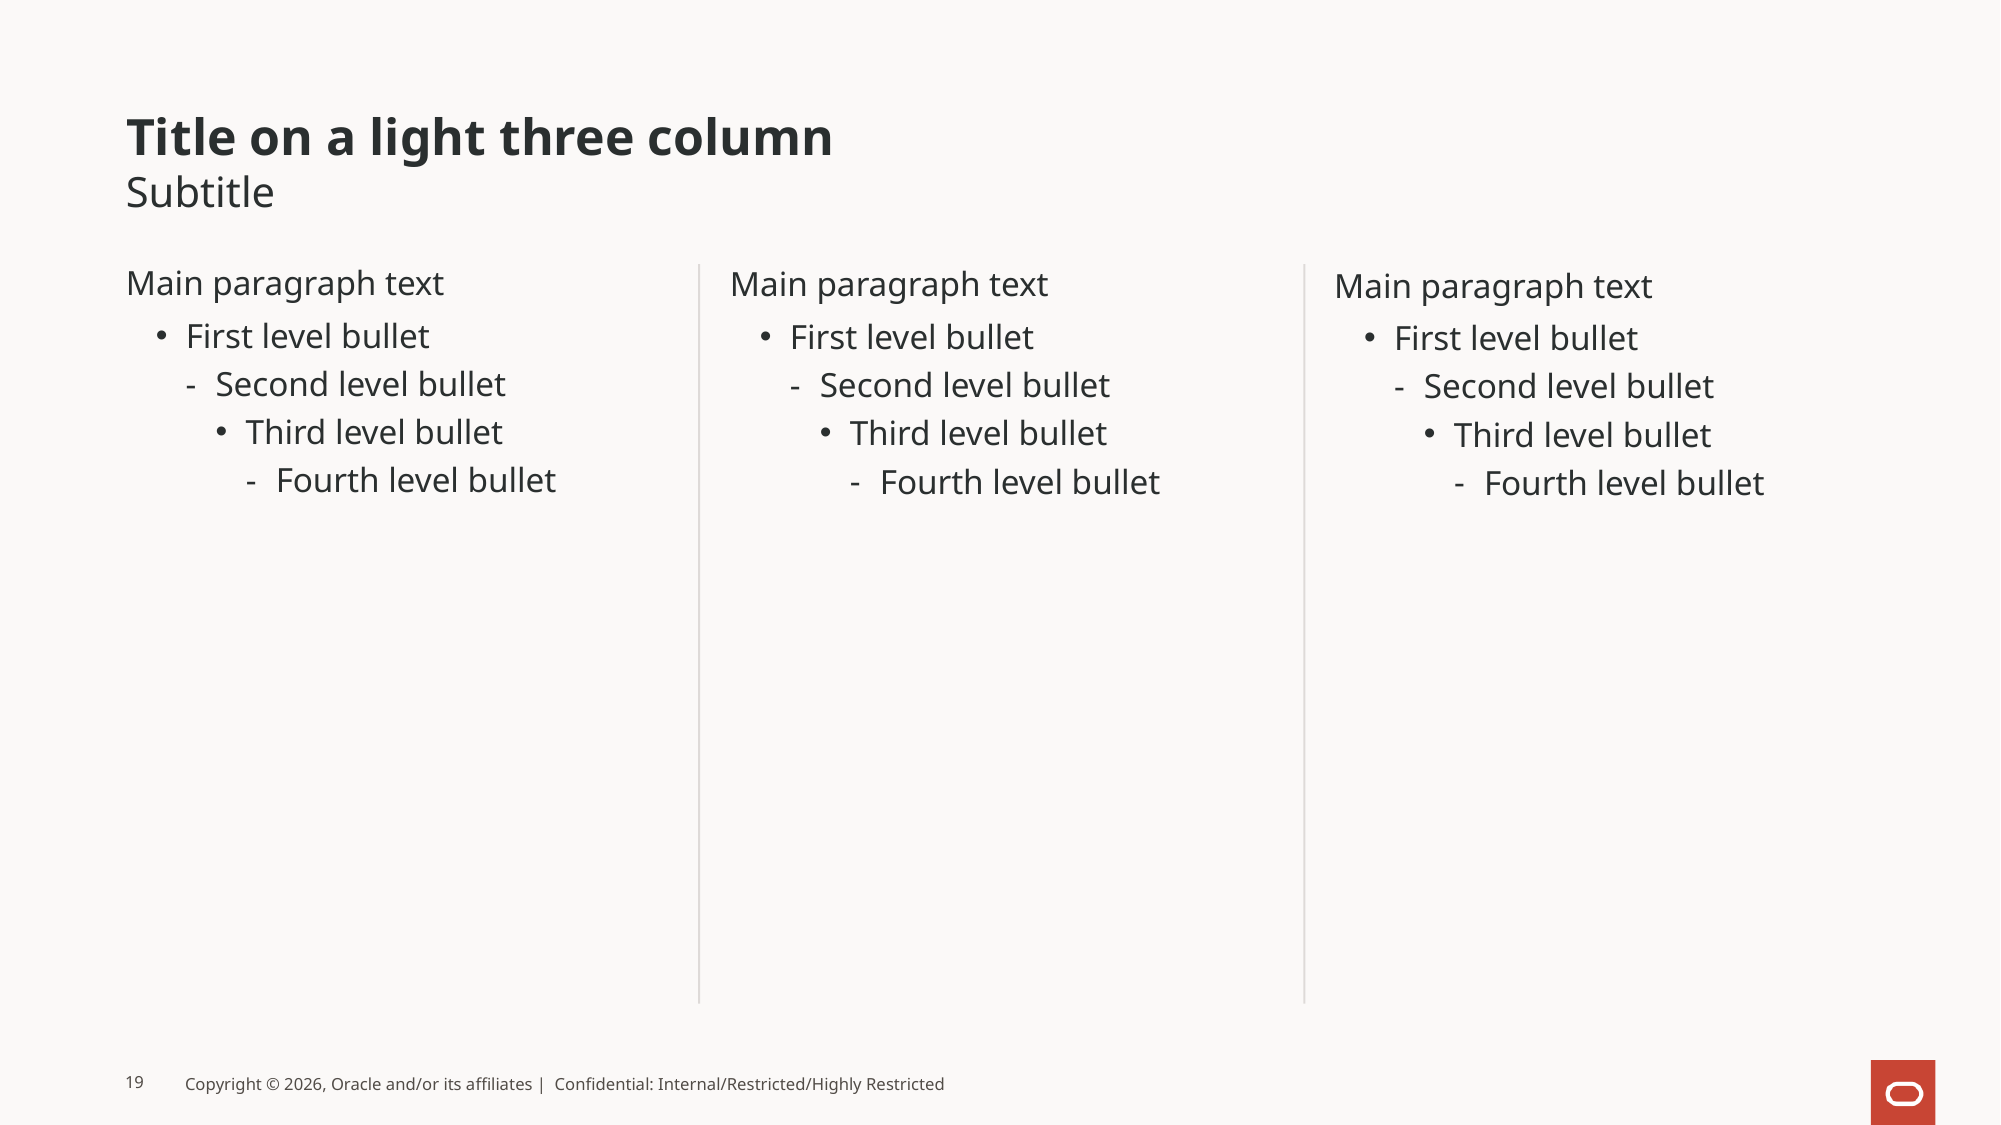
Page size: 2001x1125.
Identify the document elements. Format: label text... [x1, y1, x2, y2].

list Main paragraph text First level bullet Second level bullet Third level bullet Fourth level bullet [1334, 264, 1875, 1005]
slide_number 19 [125, 1053, 185, 1114]
title Title on a light three column [126, 29, 1877, 165]
list Main paragraph text First level bullet Second level bullet Third level bullet Fourth level bullet [729, 263, 1270, 1004]
list Main paragraph text First level bullet Second level bullet Third level bullet Fourth level bullet [125, 262, 666, 1002]
list Subtitle [125, 165, 1877, 220]
footer Copyright © 2026, Oracle and/or its affiliates | Confidential: Internal/Restricted/Highly Restricted [185, 1053, 1128, 1114]
